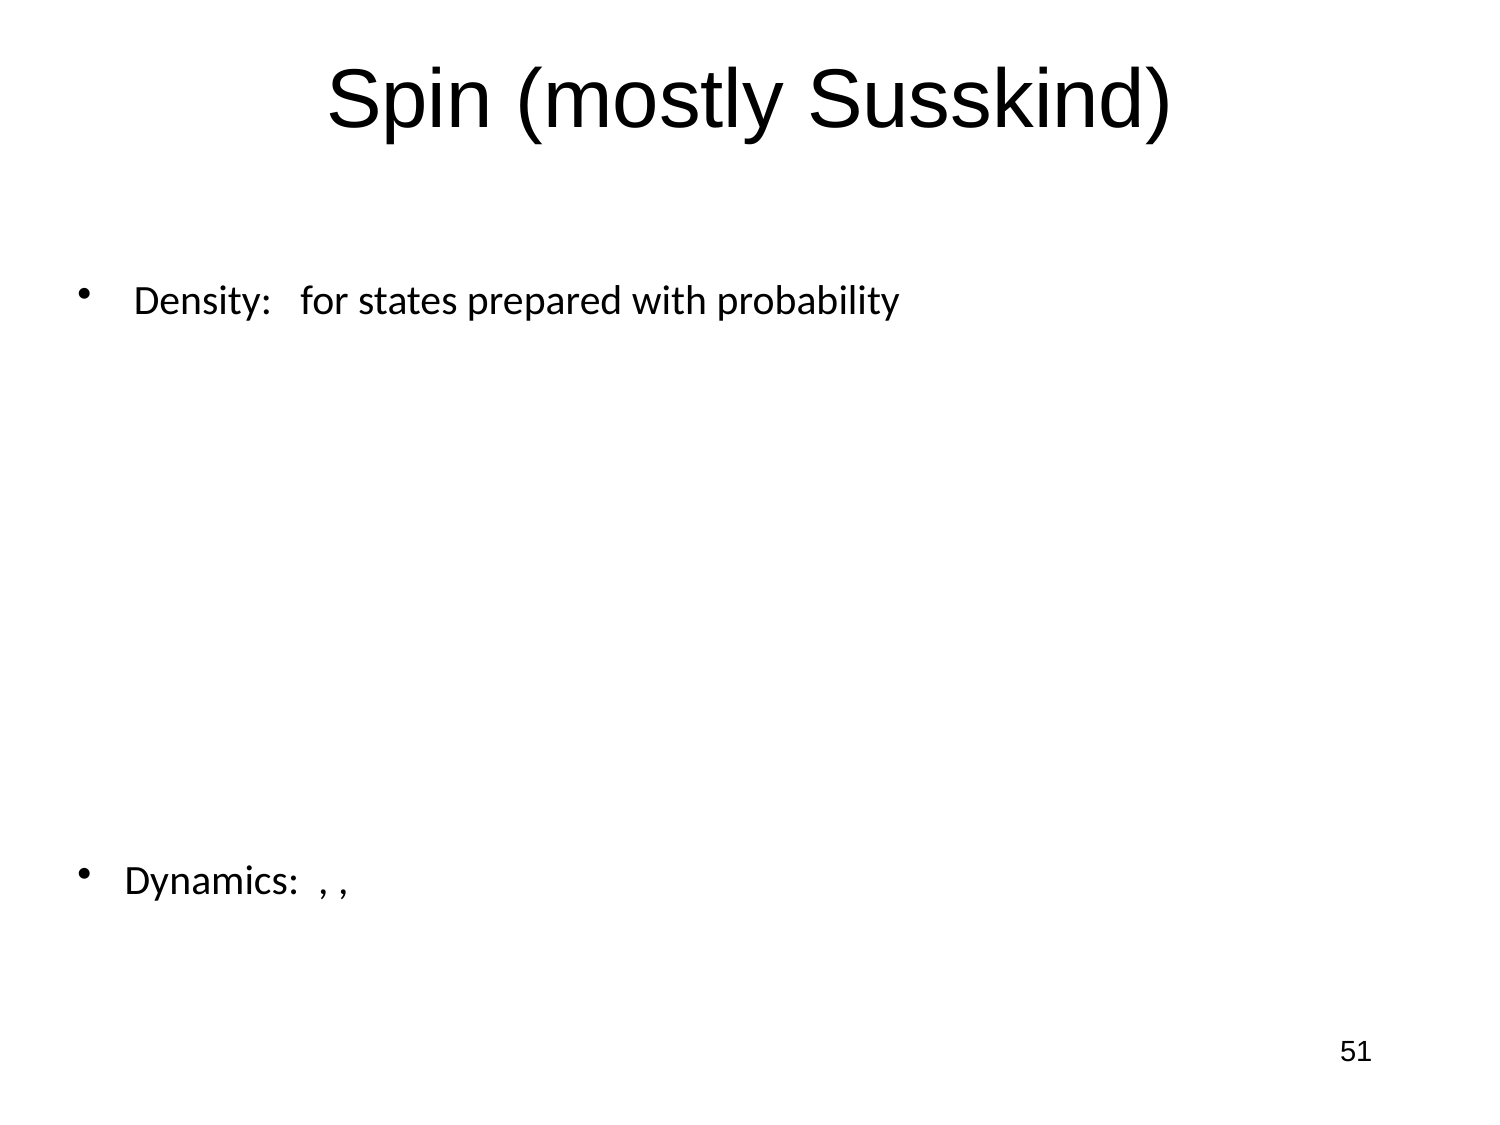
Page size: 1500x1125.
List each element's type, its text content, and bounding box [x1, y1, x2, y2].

slide_number 51 [1074, 1024, 1388, 1101]
title Spin (mostly Susskind) [112, 37, 1388, 151]
